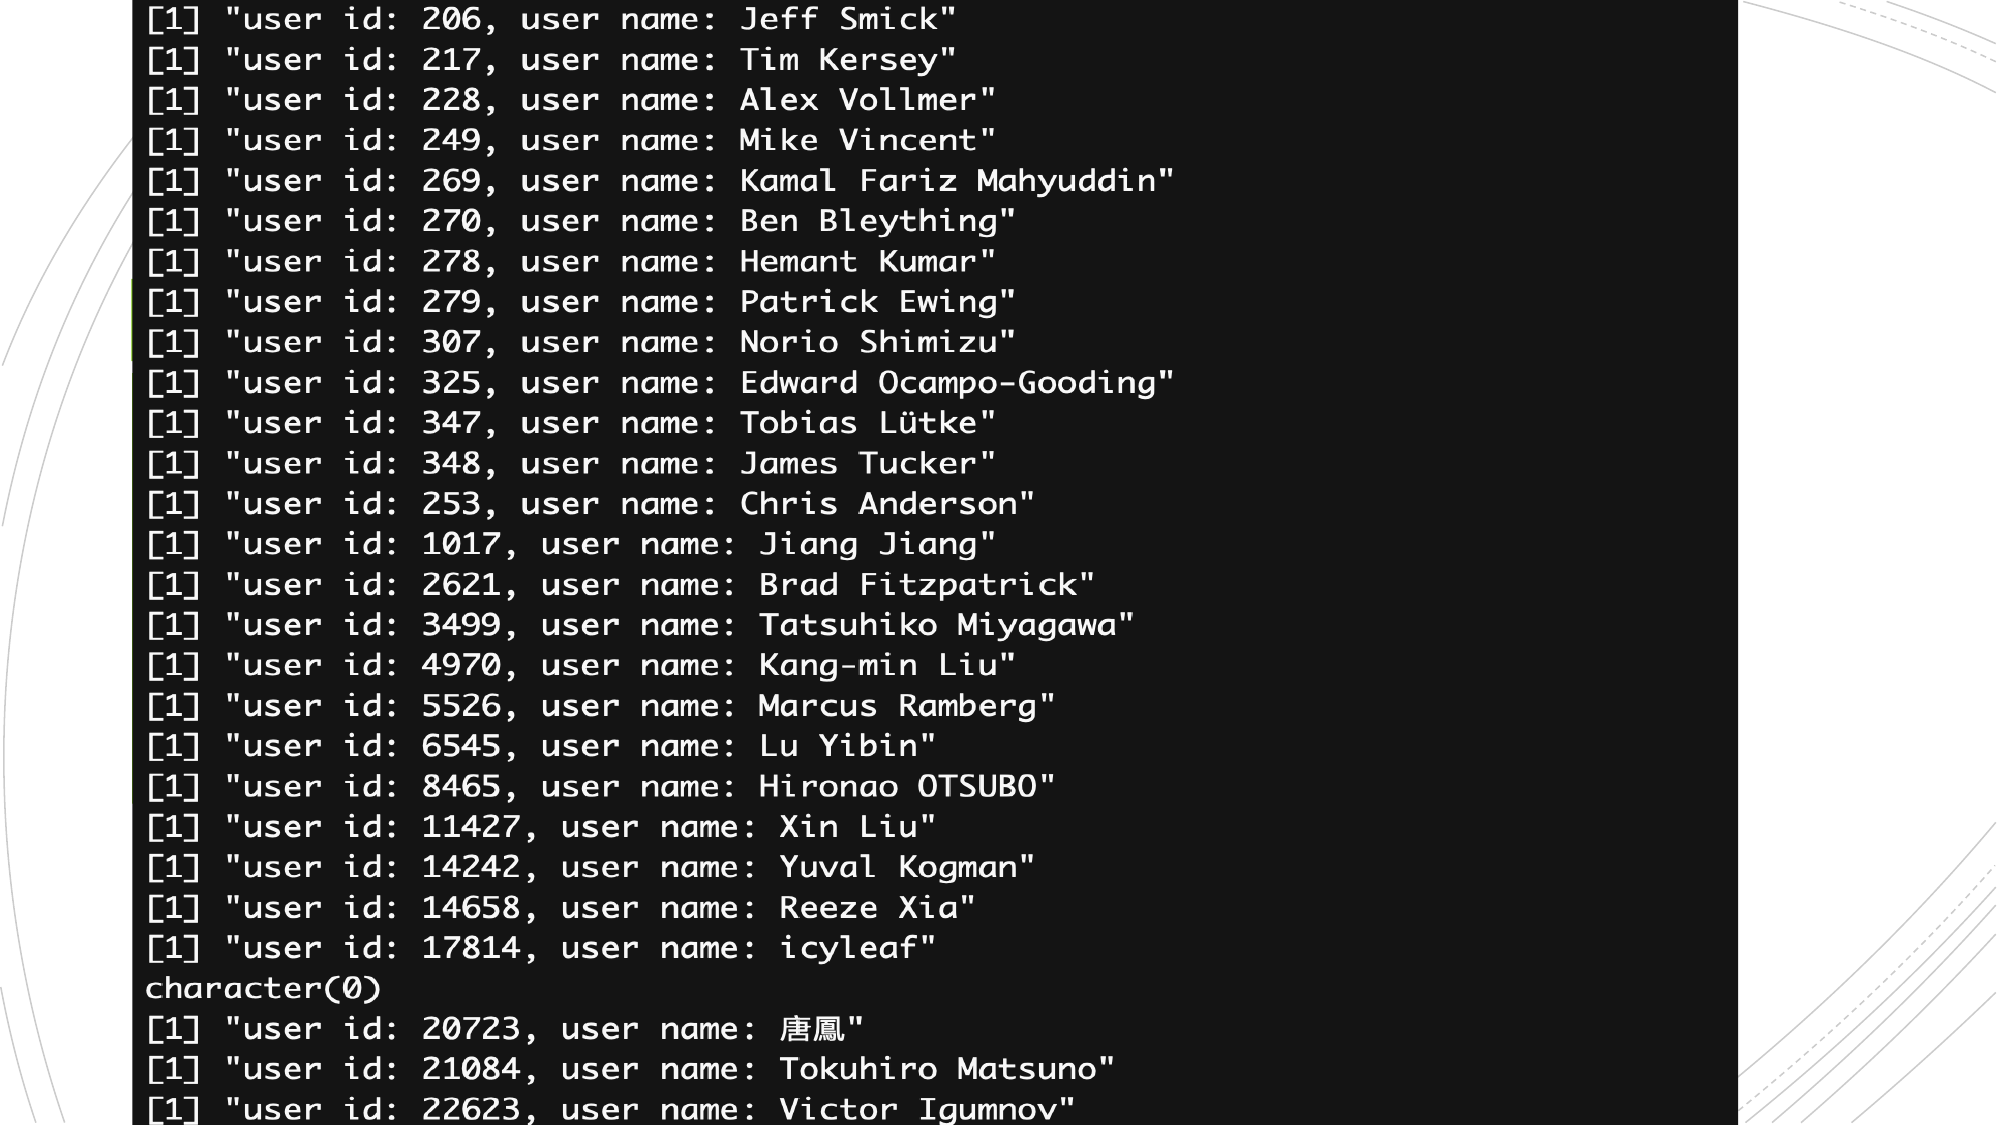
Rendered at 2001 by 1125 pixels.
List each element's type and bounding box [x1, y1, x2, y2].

picture [132, 0, 1739, 1125]
